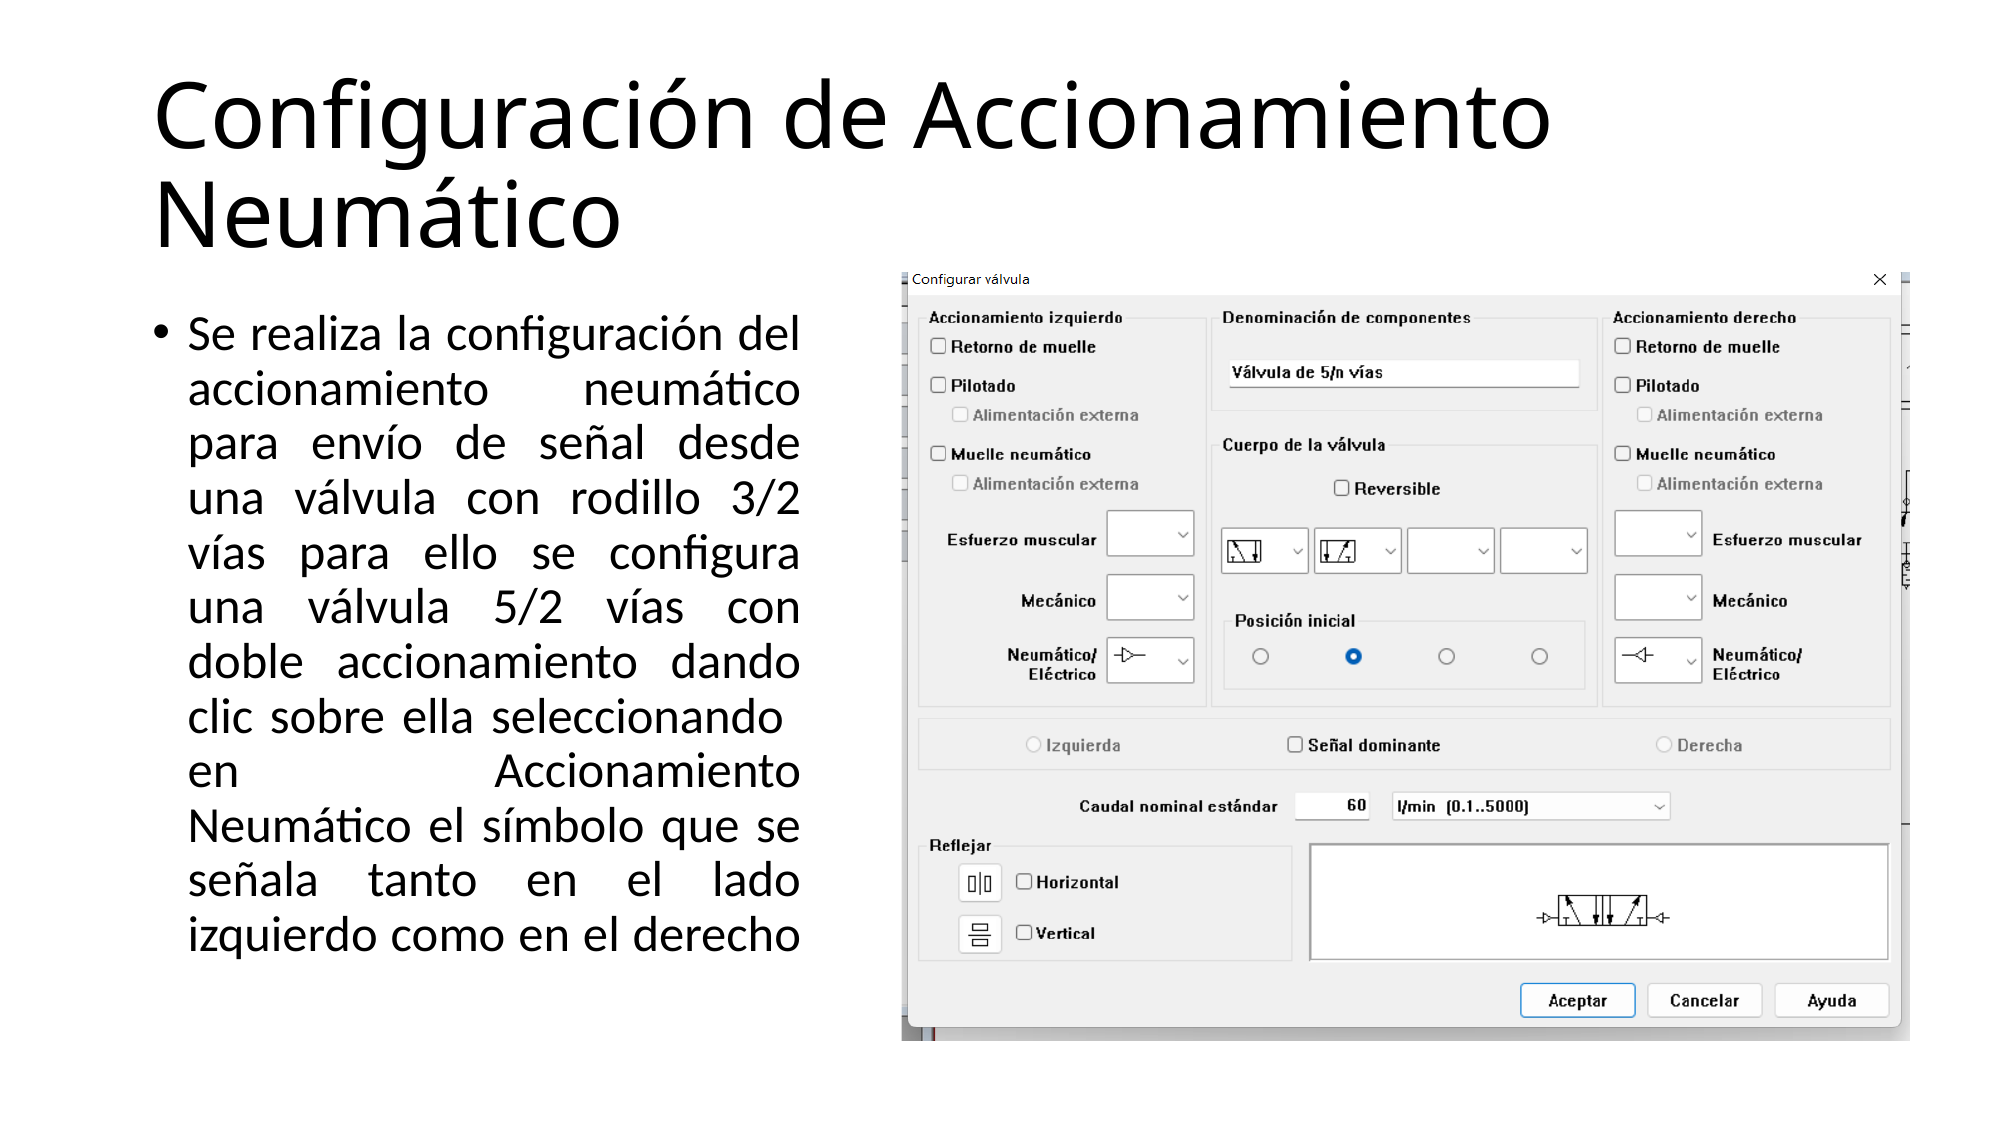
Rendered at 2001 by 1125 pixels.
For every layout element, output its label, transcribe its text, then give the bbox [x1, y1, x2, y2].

list Se realiza la configuración del accionamiento neumático para envío de señal desde una válvula con rodillo 3/2 vías para ello se configura una válvula 5/2 vías con doble accionamiento dando clic sobre ella seleccionando en Accionamiento Neumático el símbolo que se señala tanto en el lado izquierdo como en el derecho [137, 299, 817, 1014]
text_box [901, 272, 1910, 1047]
title Configuración de Accionamiento Neumático [137, 59, 1863, 278]
